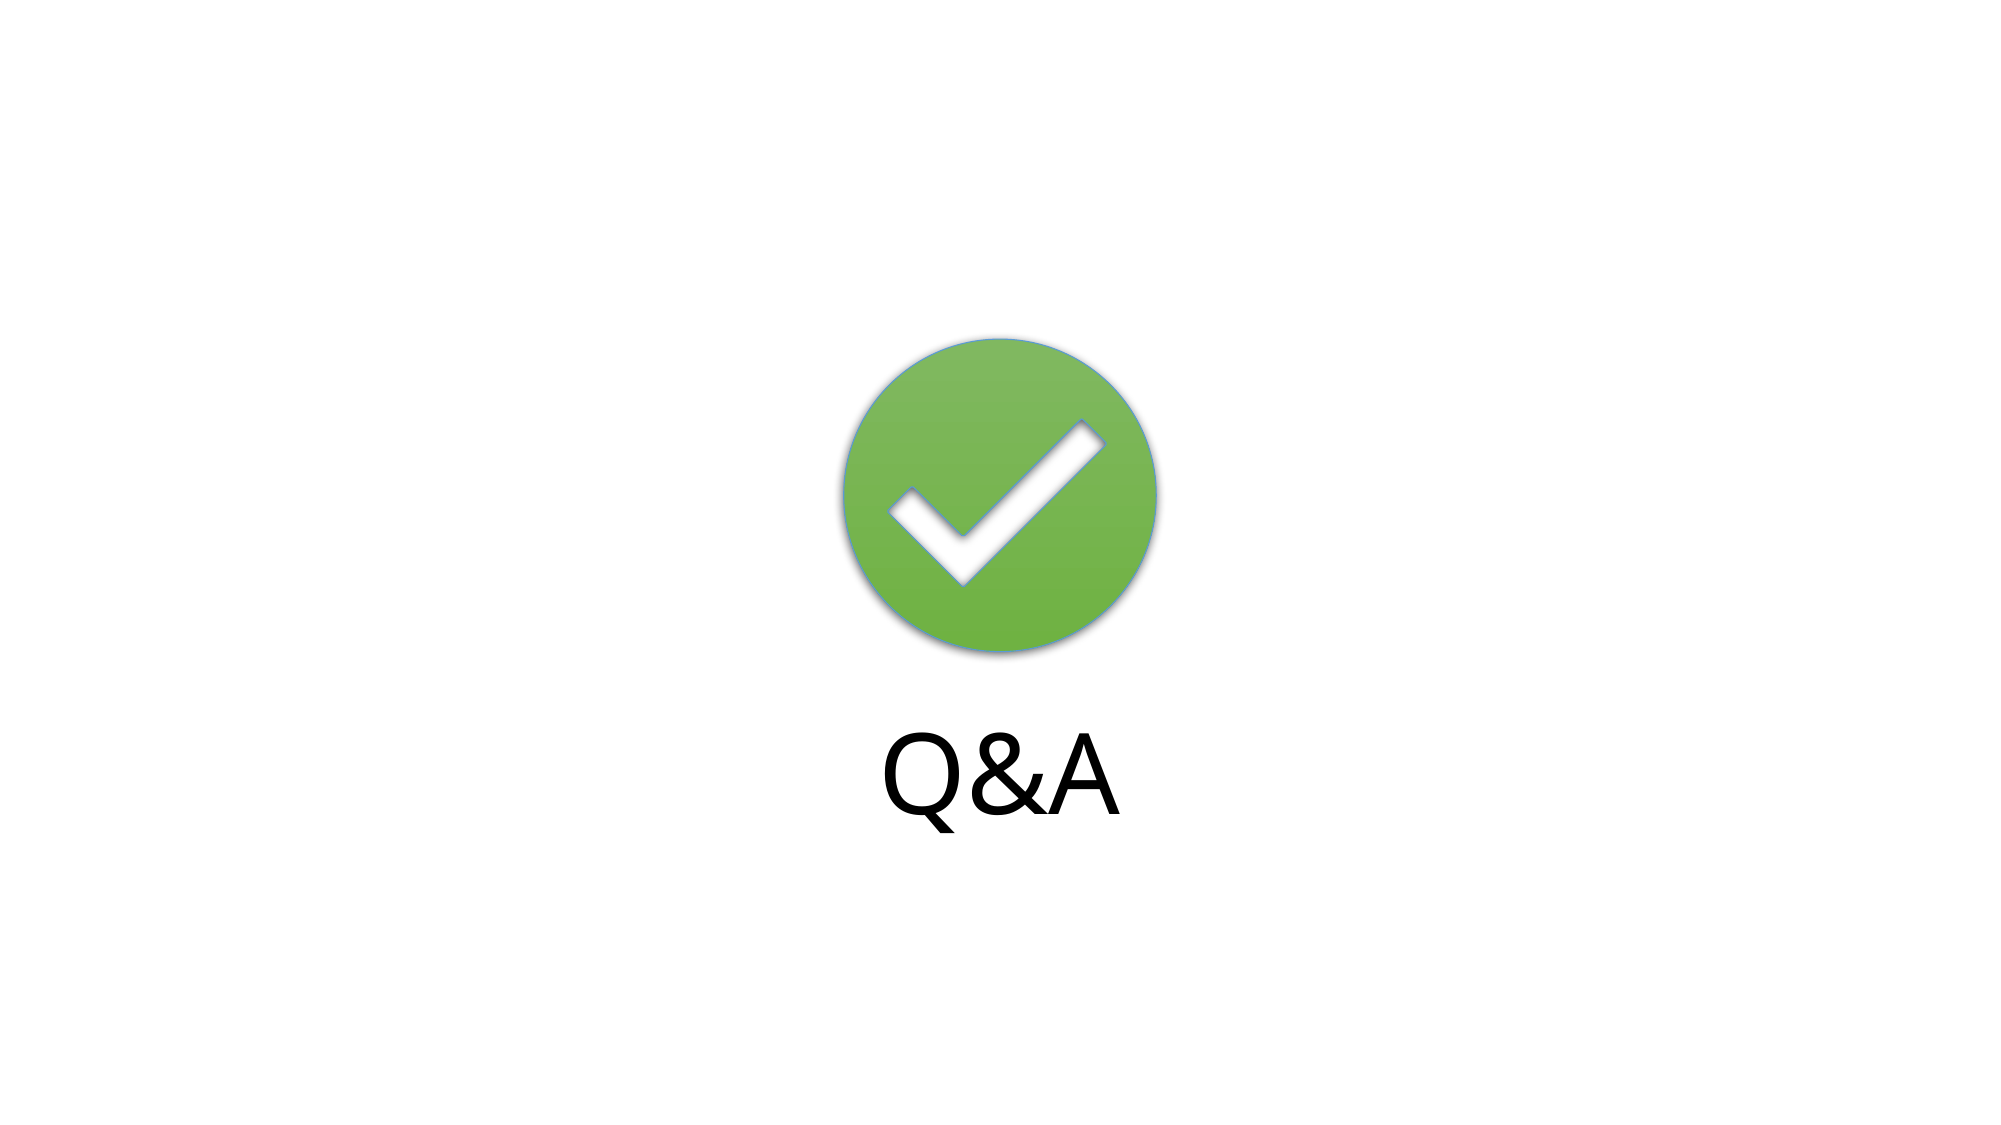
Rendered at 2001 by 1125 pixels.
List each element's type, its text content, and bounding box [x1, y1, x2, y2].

text_box Q&A [871, 694, 1129, 845]
text_box [843, 339, 1157, 652]
